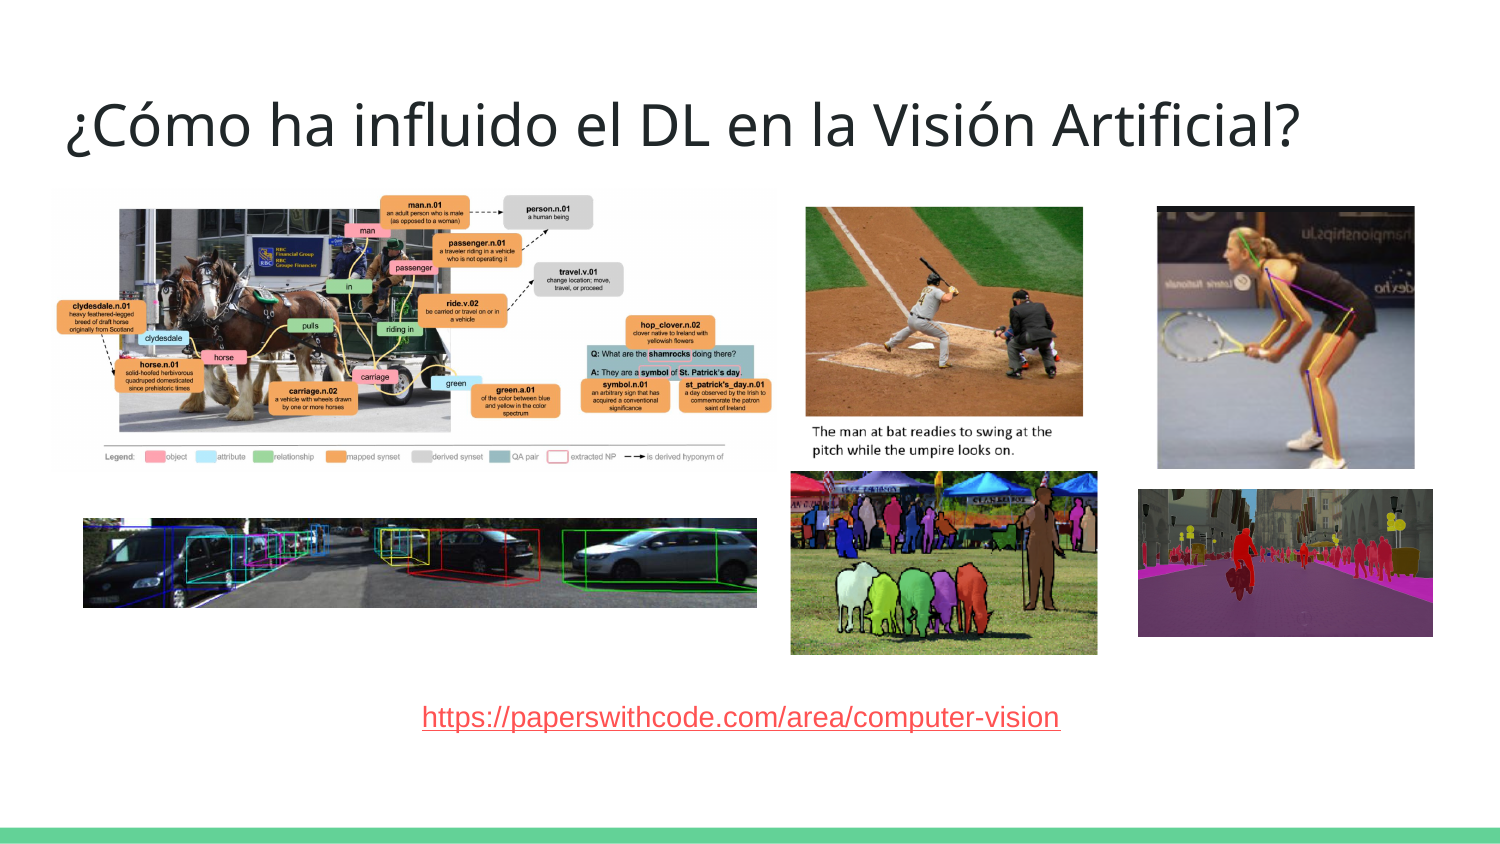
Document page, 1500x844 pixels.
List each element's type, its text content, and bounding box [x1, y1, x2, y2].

text_box https://paperswithcode.com/area/computer-vision [406, 683, 1094, 749]
picture [83, 518, 757, 608]
picture [1156, 206, 1415, 469]
picture [805, 199, 1084, 461]
picture [1138, 489, 1433, 637]
picture [50, 188, 778, 472]
title ¿Cómo ha influido el DL en la Visión Artificial? [51, 72, 1449, 167]
picture [789, 470, 1100, 655]
